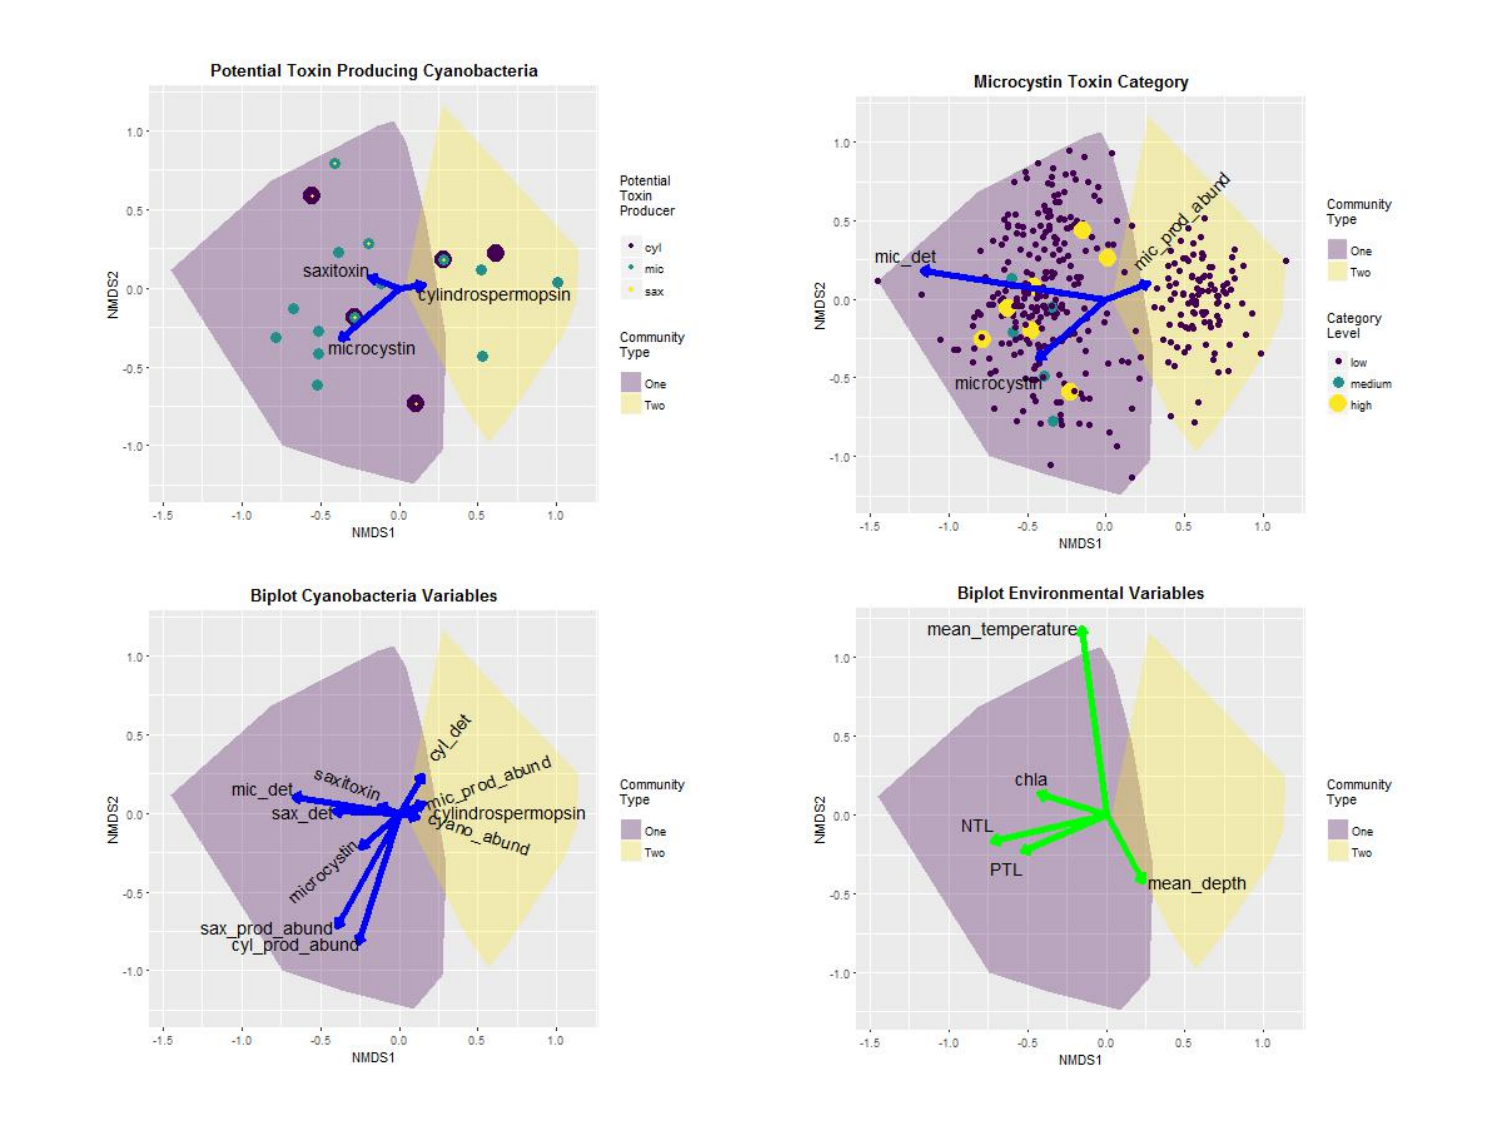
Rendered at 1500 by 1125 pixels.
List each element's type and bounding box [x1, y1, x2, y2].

picture [806, 580, 1407, 1075]
picture [99, 50, 700, 554]
picture [99, 580, 700, 1075]
picture [806, 63, 1407, 554]
